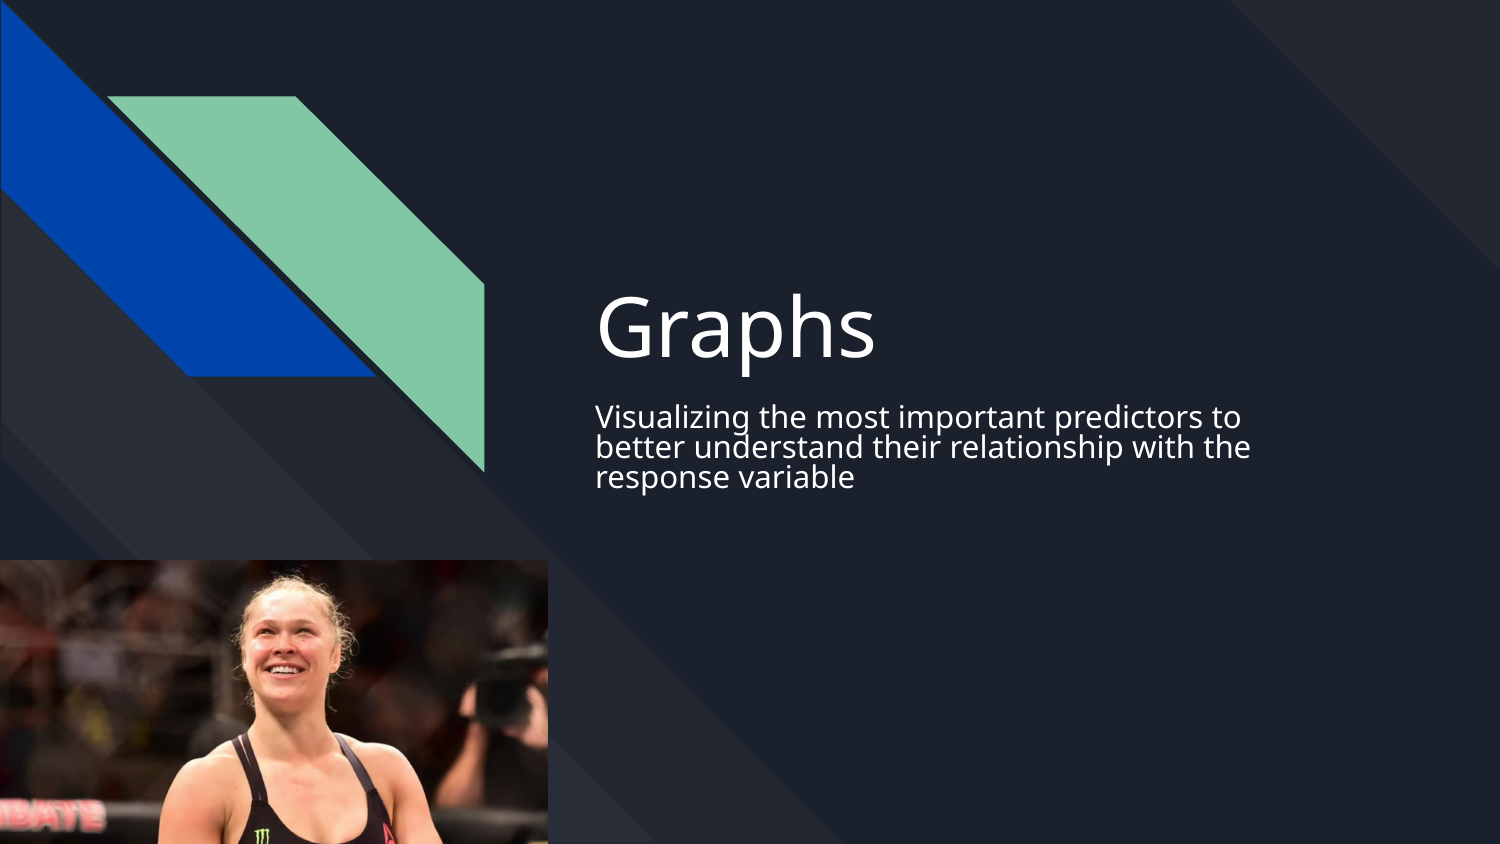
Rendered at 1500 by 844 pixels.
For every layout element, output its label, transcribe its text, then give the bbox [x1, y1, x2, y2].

subtitle Visualizing the most important predictors to better understand their relationship with the response variable [580, 389, 1343, 502]
picture [0, 559, 548, 844]
title Graphs [580, 258, 1404, 518]
